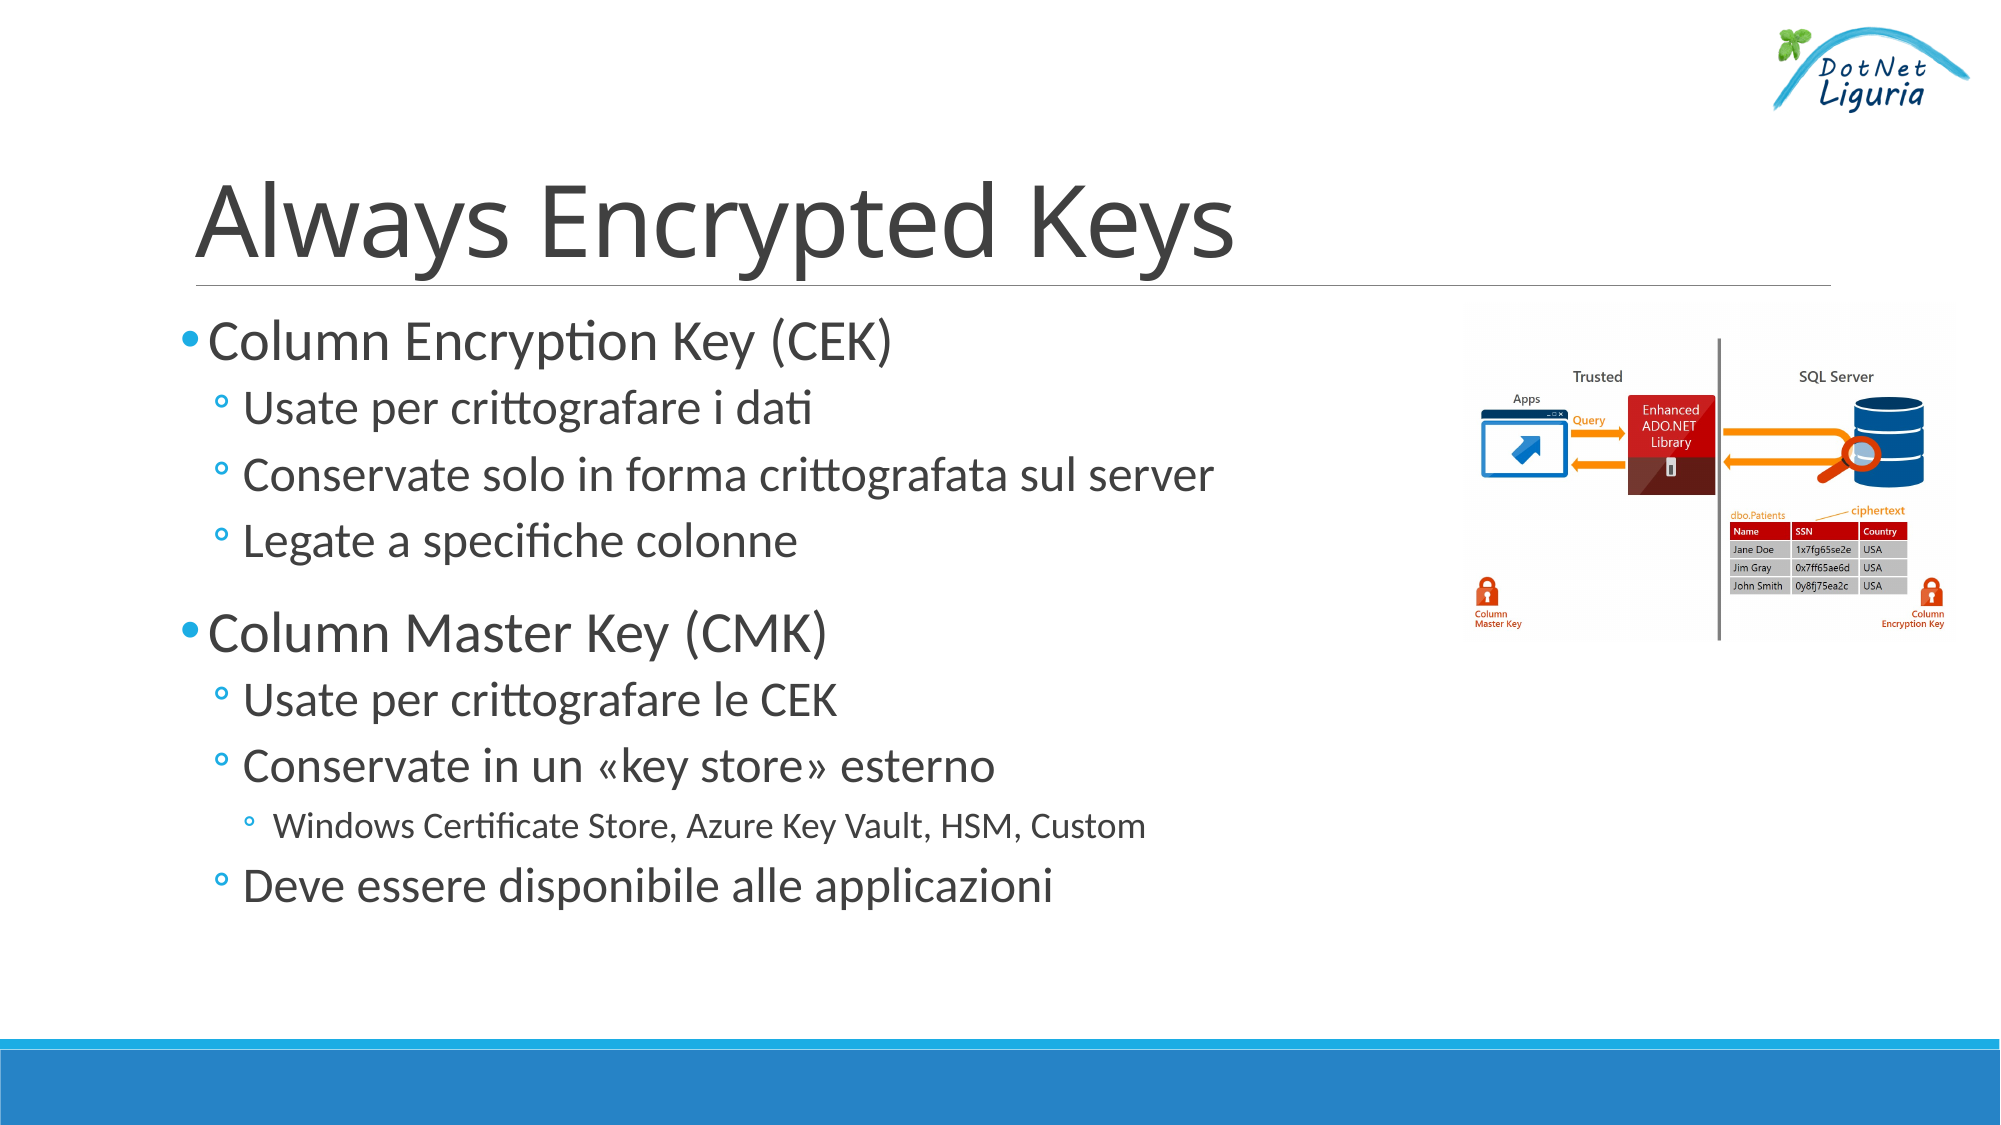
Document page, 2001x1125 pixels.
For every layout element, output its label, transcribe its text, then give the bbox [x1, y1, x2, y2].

picture [1462, 302, 1957, 642]
picture [1768, 26, 1974, 116]
list Column Encryption Key (CEK) Usate per crittografare i dati Conservate solo in forma crittografata sul server Legate a specifiche colonne Column Master Key (CMK) Usate per crittografare le CEK Conservate in un «key store» esterno Windows Certificate Store, Azure Key Vault, HSM, Custom Deve essere disponibile alle applicazioni [180, 302, 1830, 963]
title Always Encrypted Keys [180, 47, 1830, 285]
